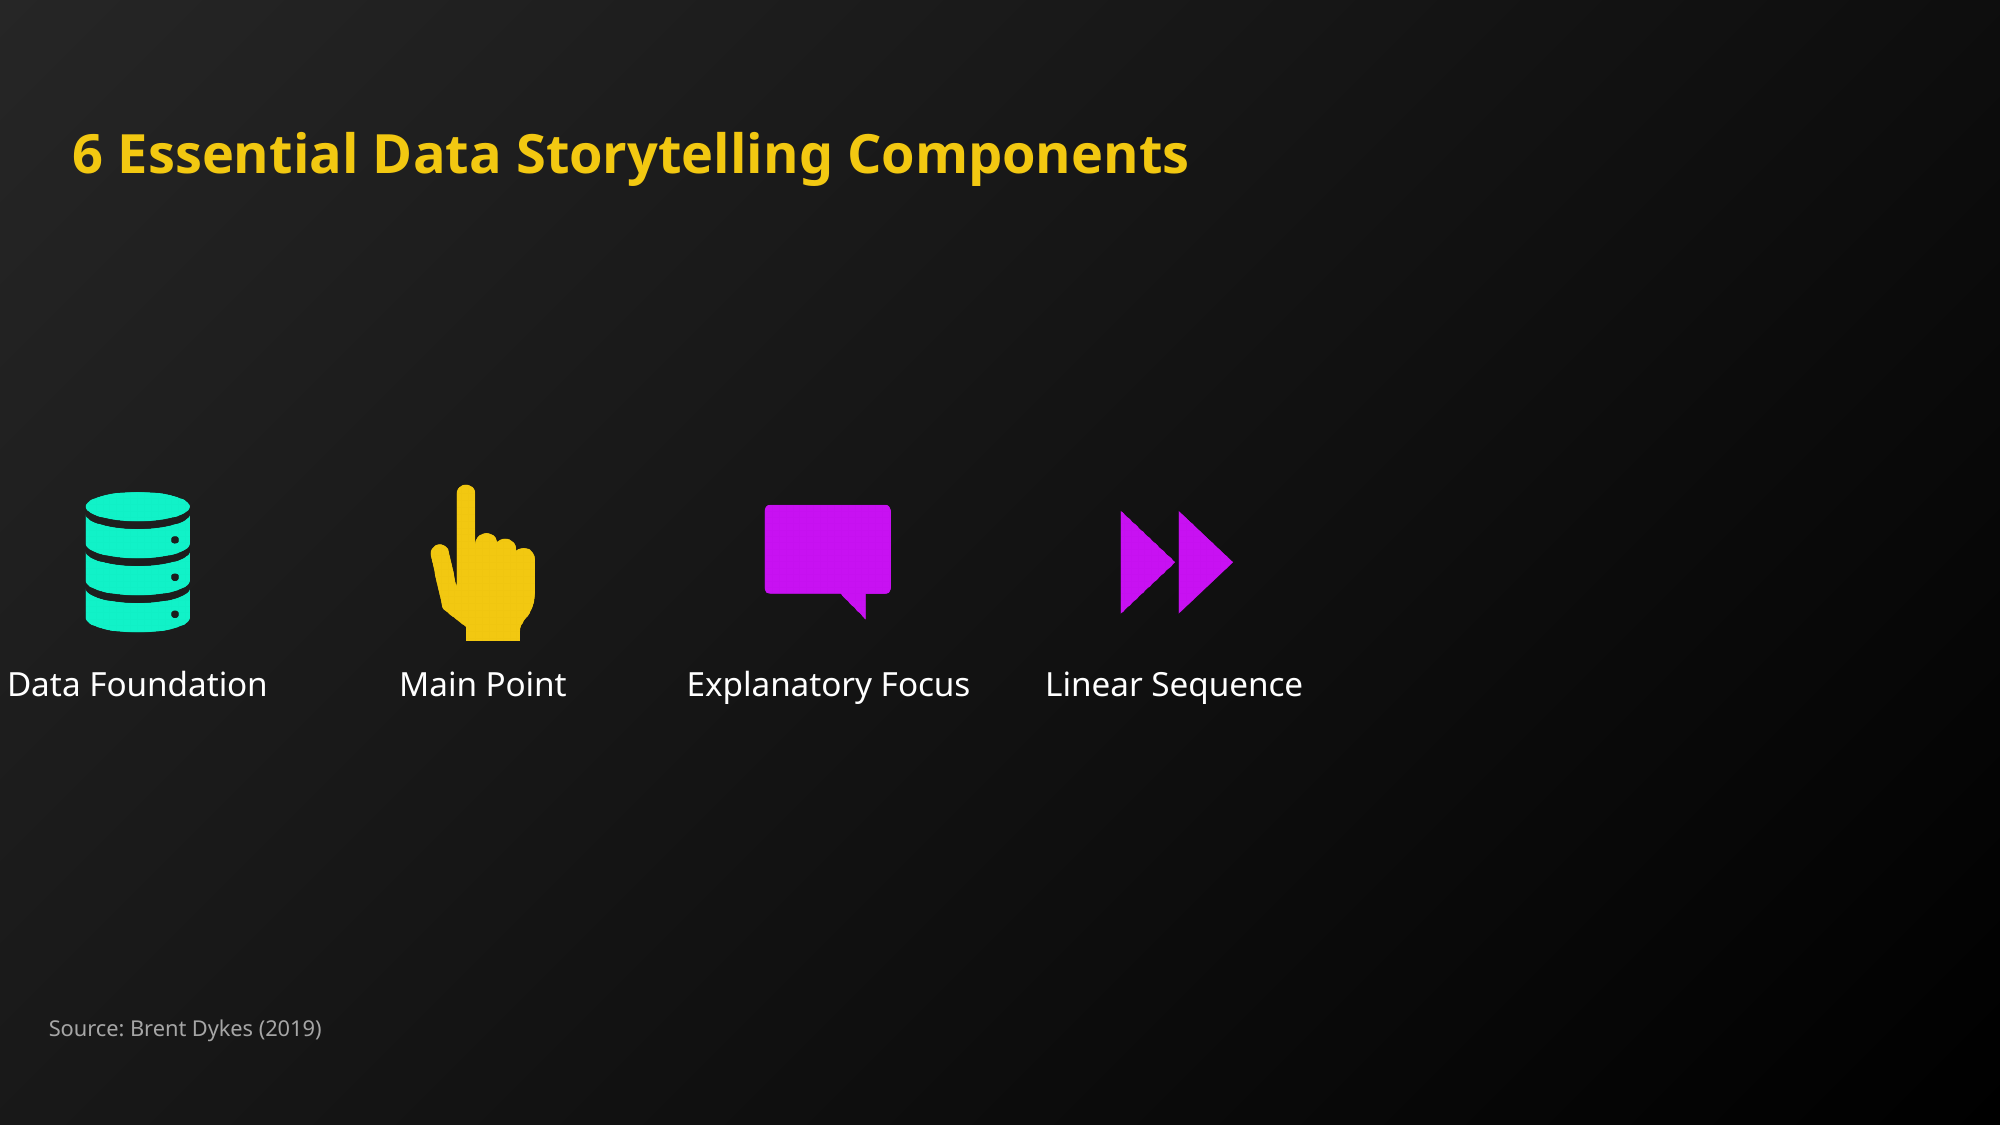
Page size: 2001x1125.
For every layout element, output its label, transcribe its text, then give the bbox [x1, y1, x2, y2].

text_box Main Point [337, 663, 629, 704]
picture [738, 473, 917, 652]
picture [393, 473, 572, 652]
text_box Data Foundation [0, 663, 284, 704]
title 6 Essential Data Storytelling Components [72, 119, 1928, 256]
text_box Linear Sequence [1028, 663, 1321, 704]
text_box Explanatory Focus [683, 663, 975, 704]
text_box Source: Brent Dykes (2019) [48, 1014, 474, 1042]
picture [48, 473, 227, 652]
picture [1083, 473, 1262, 652]
